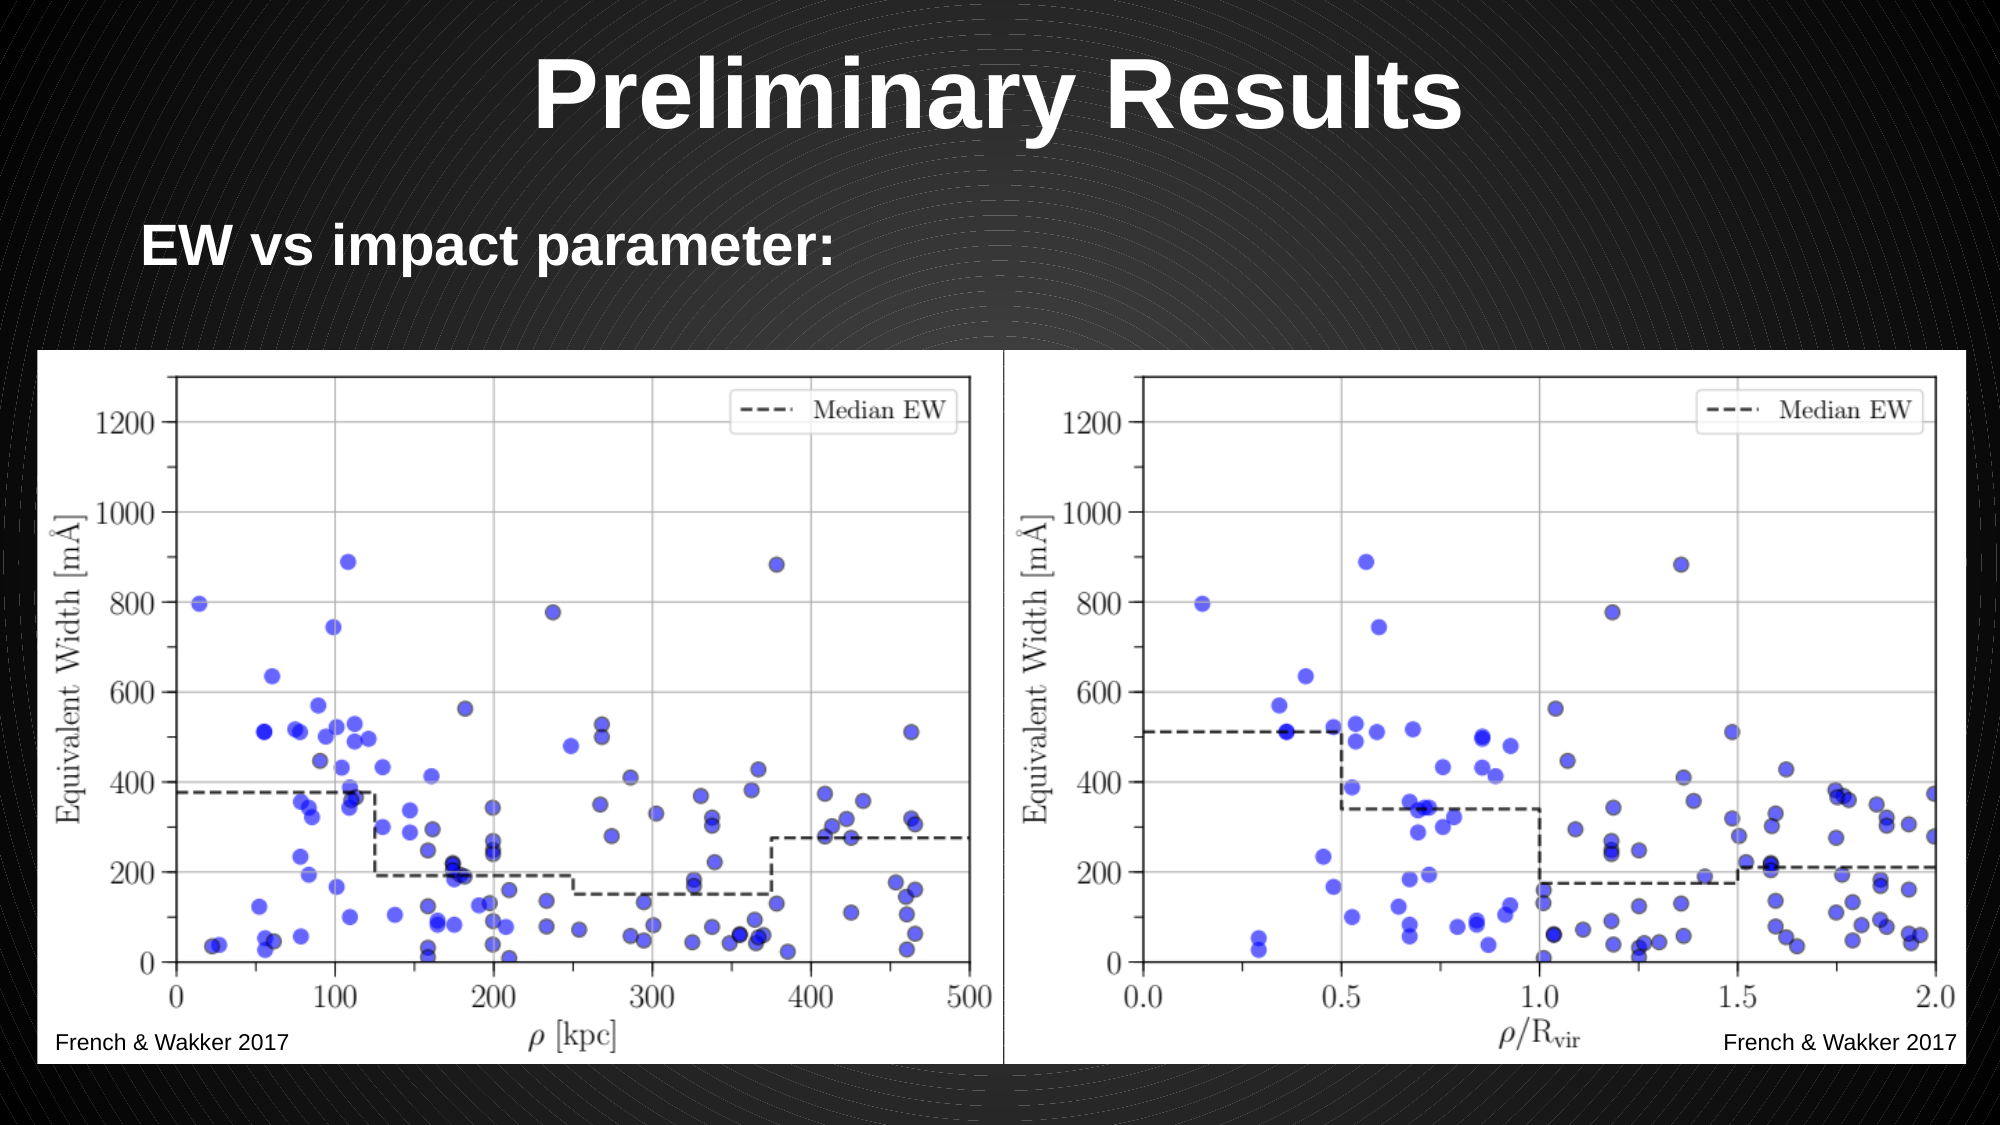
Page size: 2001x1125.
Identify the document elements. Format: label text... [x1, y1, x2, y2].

picture [37, 349, 1967, 1064]
list EW vs impact parameter: [125, 157, 1025, 348]
text_box Preliminary Results [518, 21, 1481, 156]
